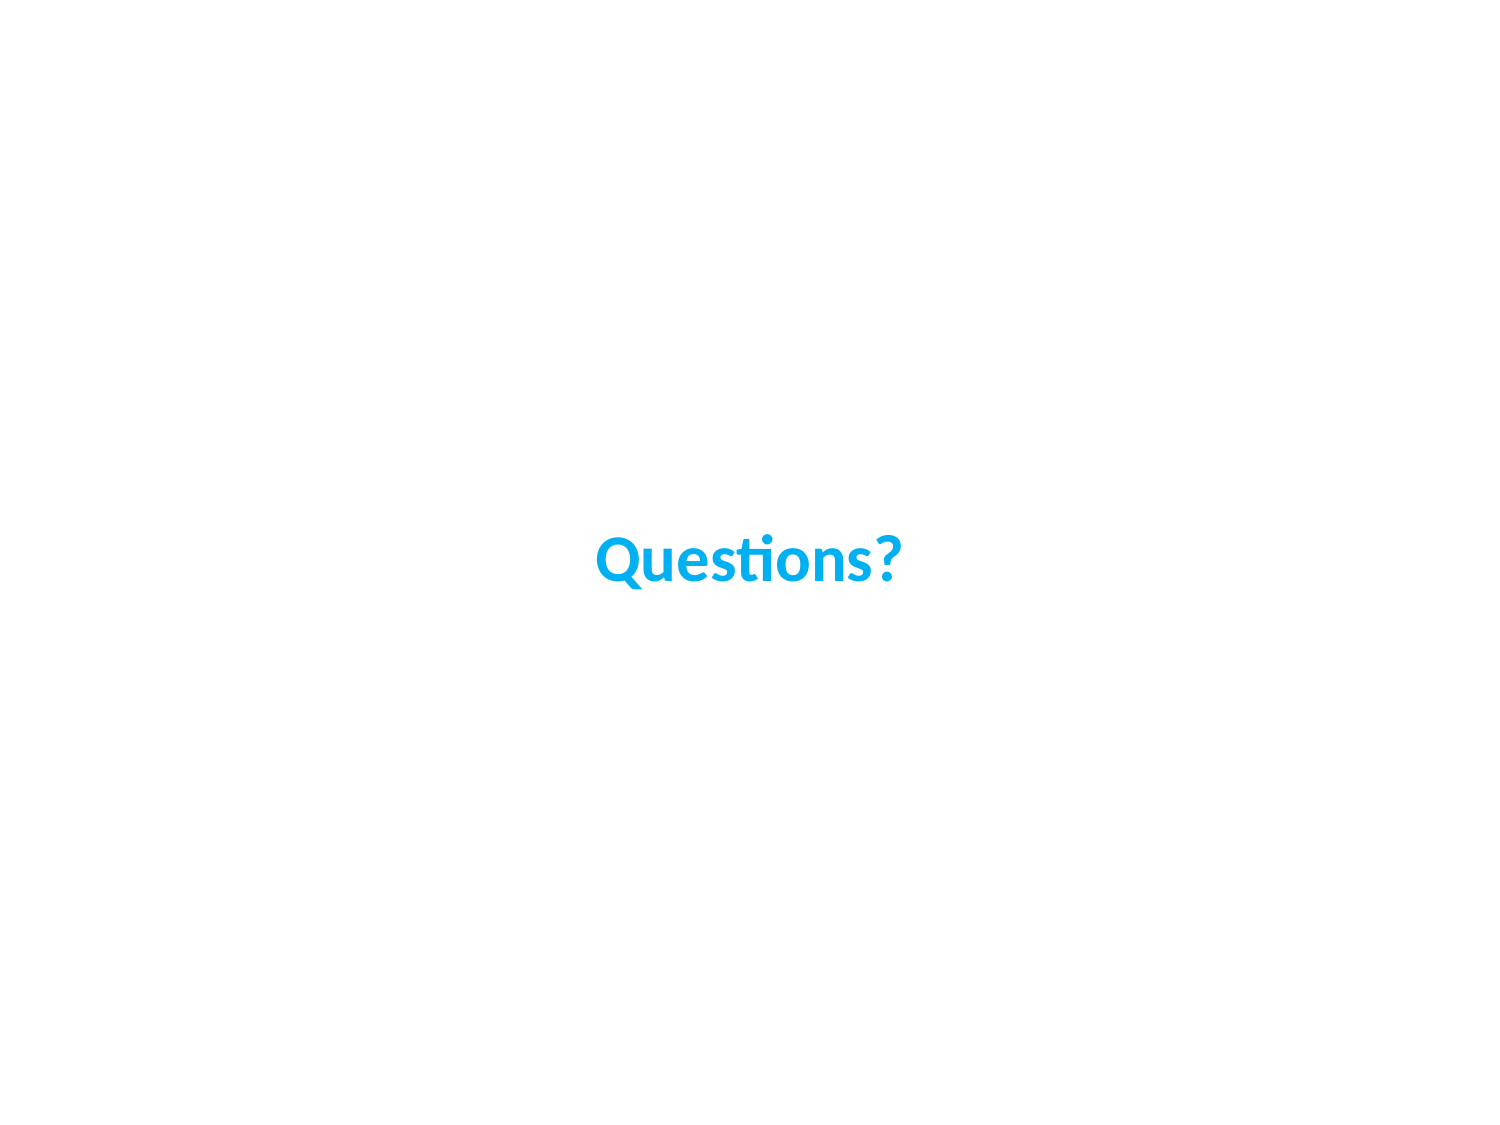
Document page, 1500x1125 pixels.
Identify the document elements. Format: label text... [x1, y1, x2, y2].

text_box Questions? [0, 515, 1500, 595]
